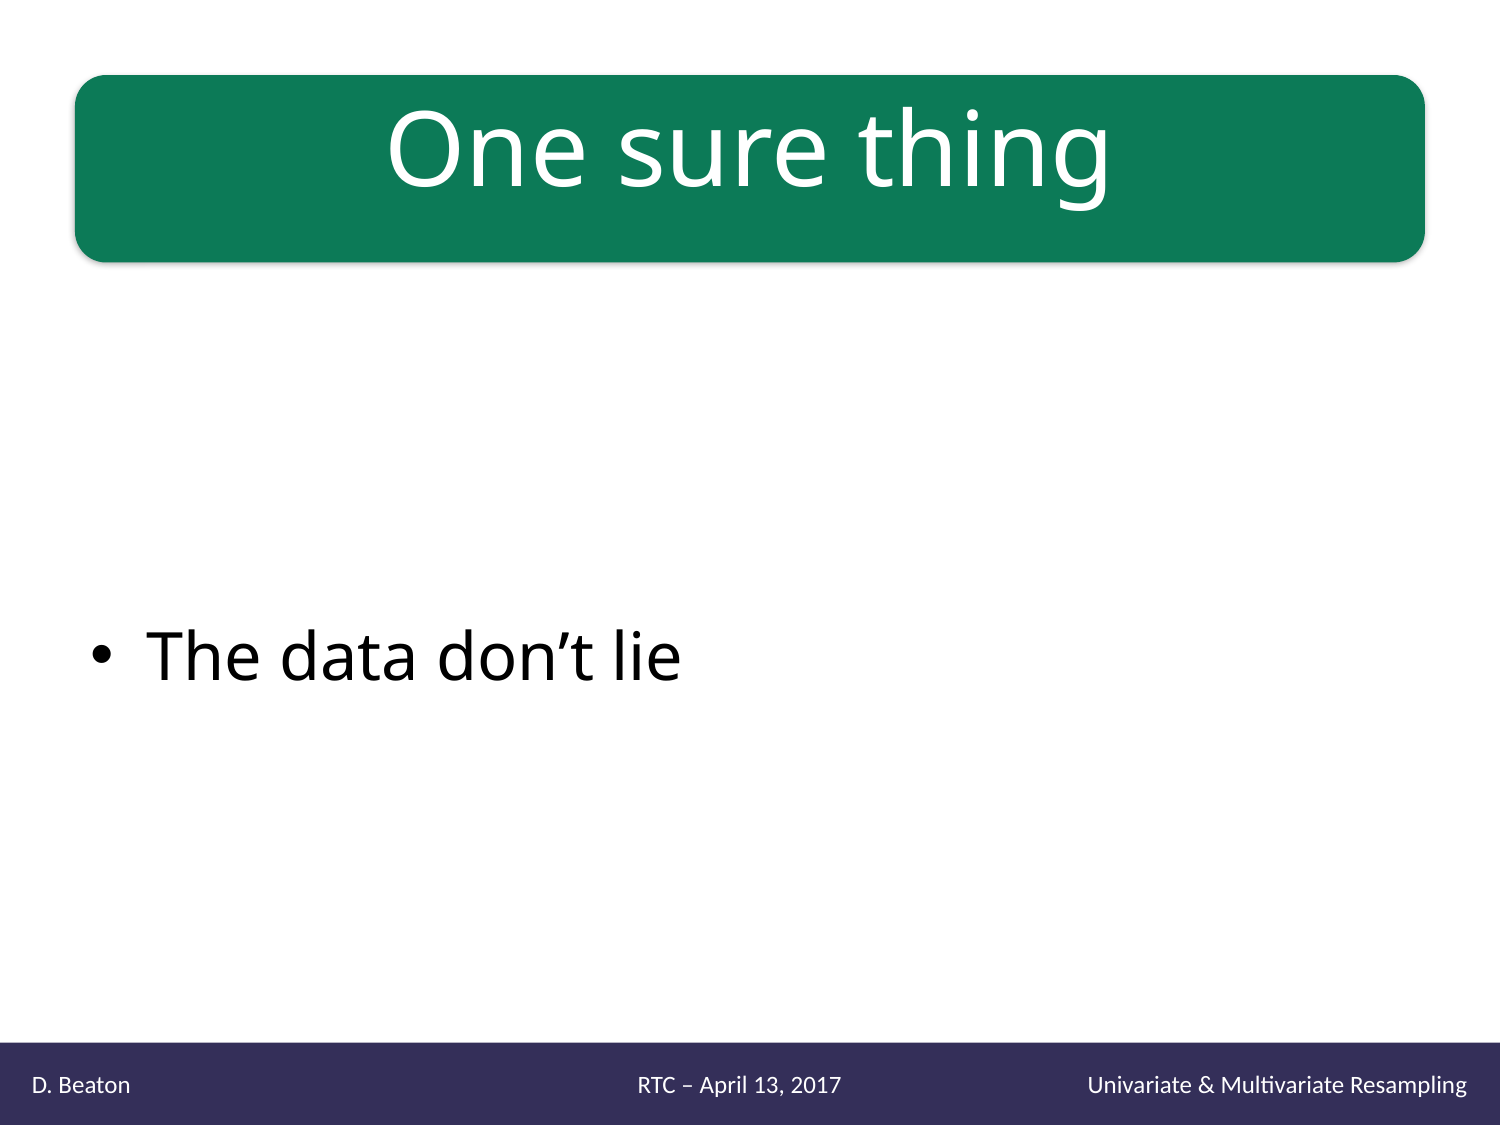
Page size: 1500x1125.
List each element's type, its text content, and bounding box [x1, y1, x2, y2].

title One sure thing [75, 75, 1425, 262]
list The data don’t lie [75, 262, 1425, 1005]
